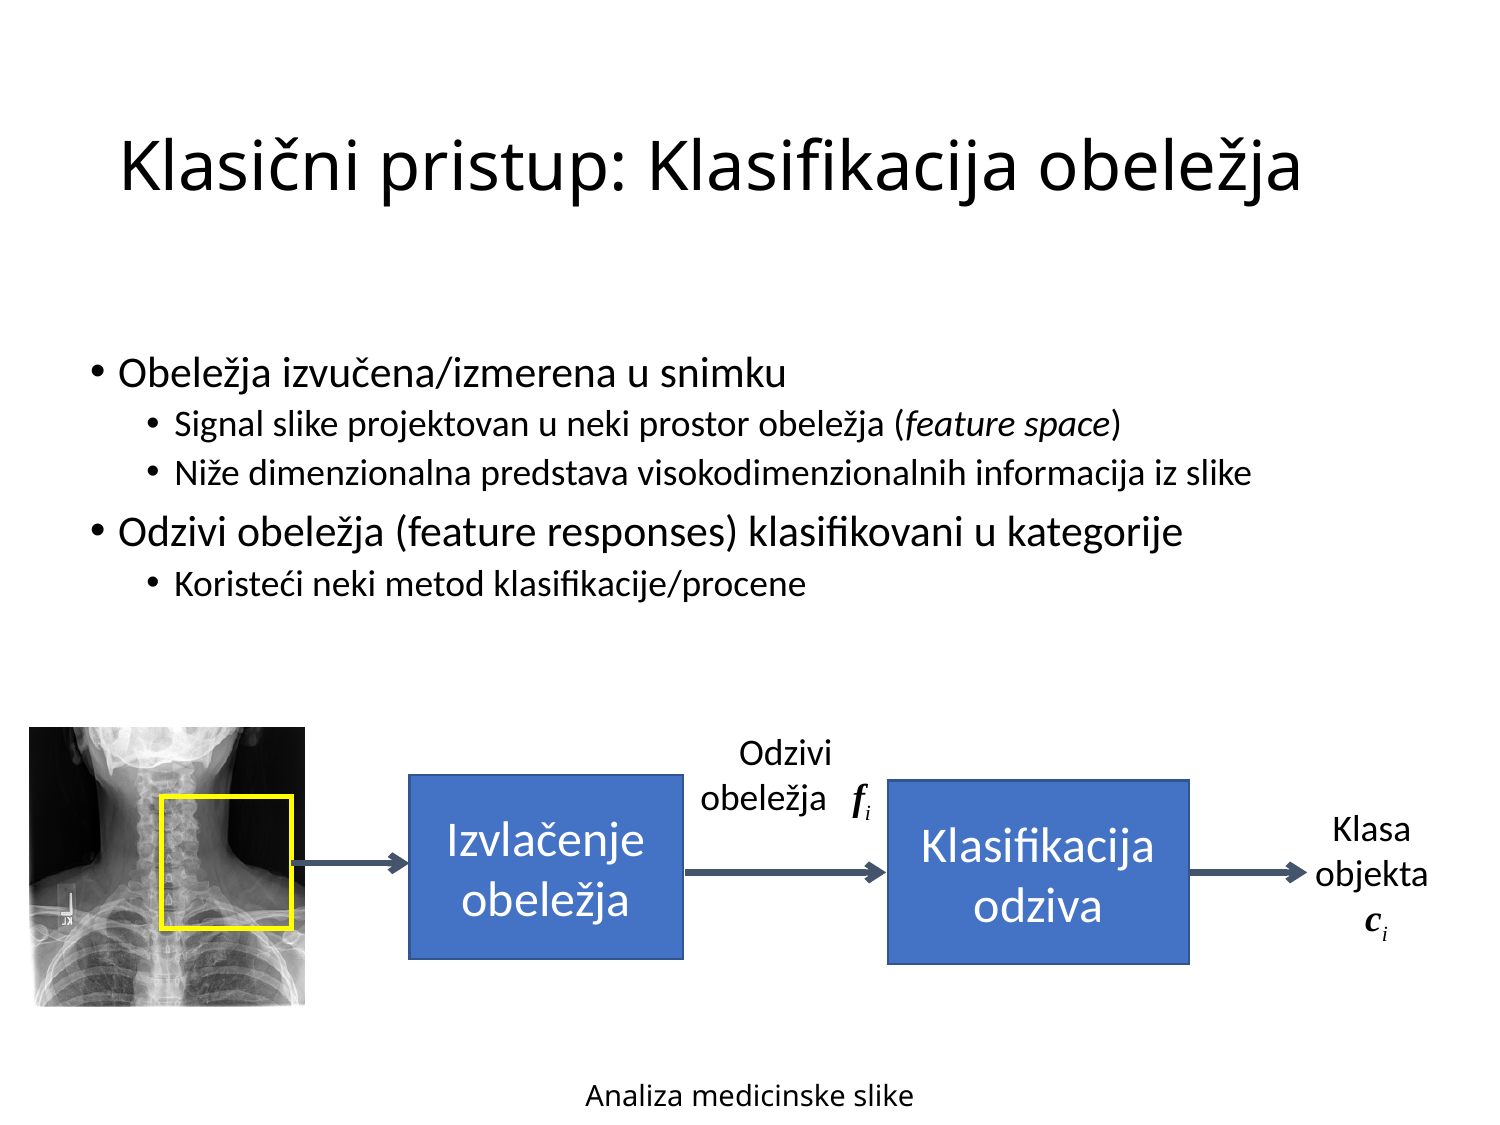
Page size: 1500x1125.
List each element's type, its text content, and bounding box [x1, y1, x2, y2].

text_box Klasa objekta ci [1271, 796, 1473, 953]
title Klasični pristup: Klasifikacija obeležja [103, 59, 1397, 278]
list Obeležja izvučena/izmerena u snimku Signal slike projektovan u neki prostor obeležja (feature space) Niže dimenzionalna predstava visokodimenzionalnih informacija iz slike Odzivi obeležja (feature responses) klasifikovani u kategorije Koristeći neki metod klasifikacije/procene [75, 341, 1425, 787]
text_box Odzivi obeležja fi [685, 720, 887, 832]
picture [29, 727, 305, 1007]
text_box Izvlačenje obeležja [408, 774, 684, 960]
text_box Klasifikacija odziva [887, 779, 1190, 965]
footer Analiza medicinske slike [496, 1069, 1004, 1125]
